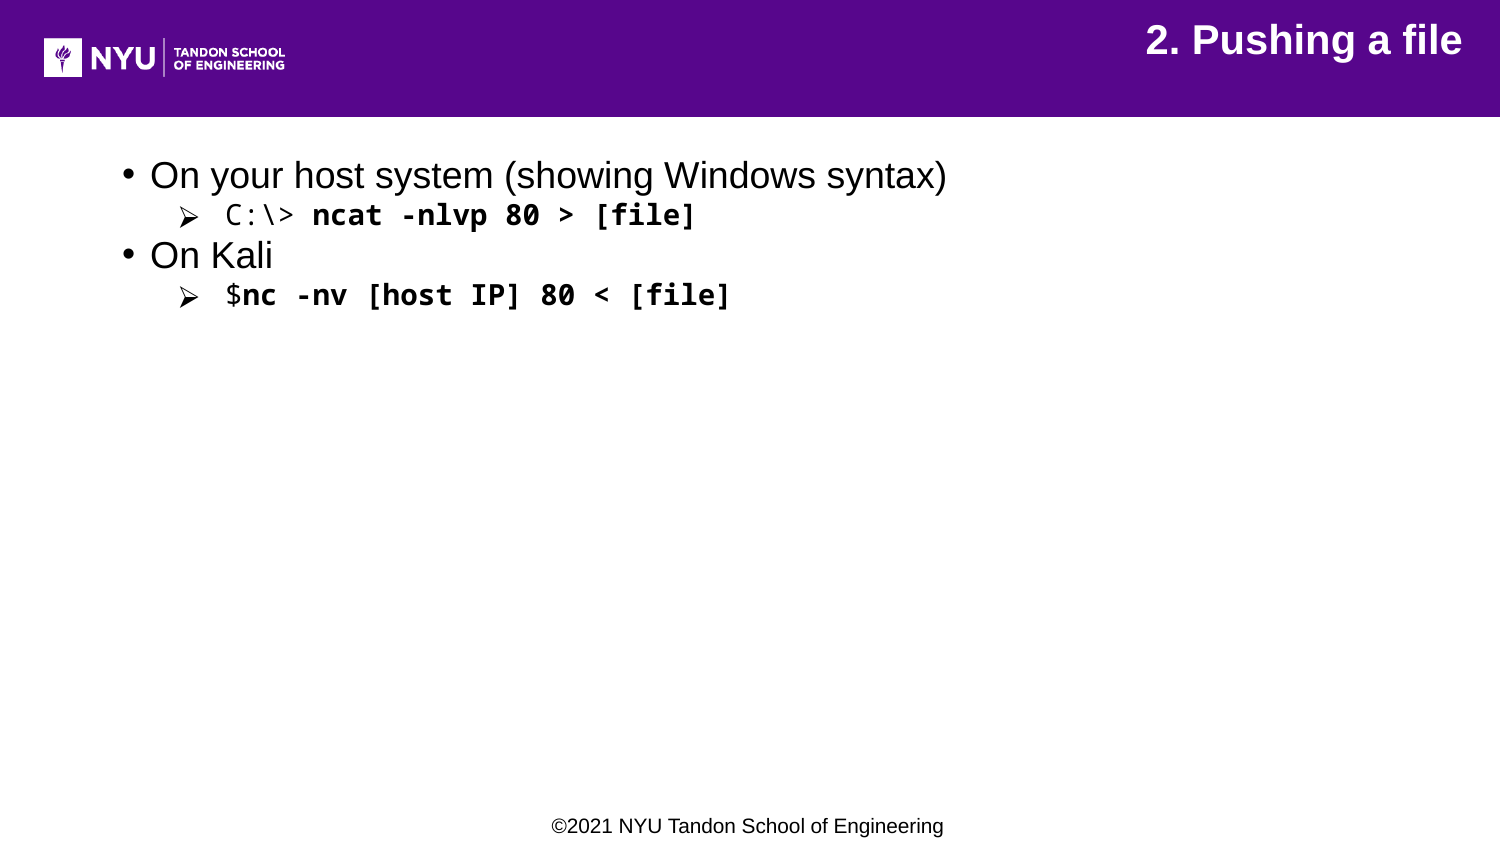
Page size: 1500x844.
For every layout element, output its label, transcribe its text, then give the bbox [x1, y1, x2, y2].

list On your host system (showing Windows syntax) C:\> ncat -nlvp 80 > [file] On Kali $nc -nv [host IP] 80 < [file] [47, 151, 1454, 472]
picture [44, 38, 285, 77]
list 2. Pushing a file [392, 12, 1463, 109]
